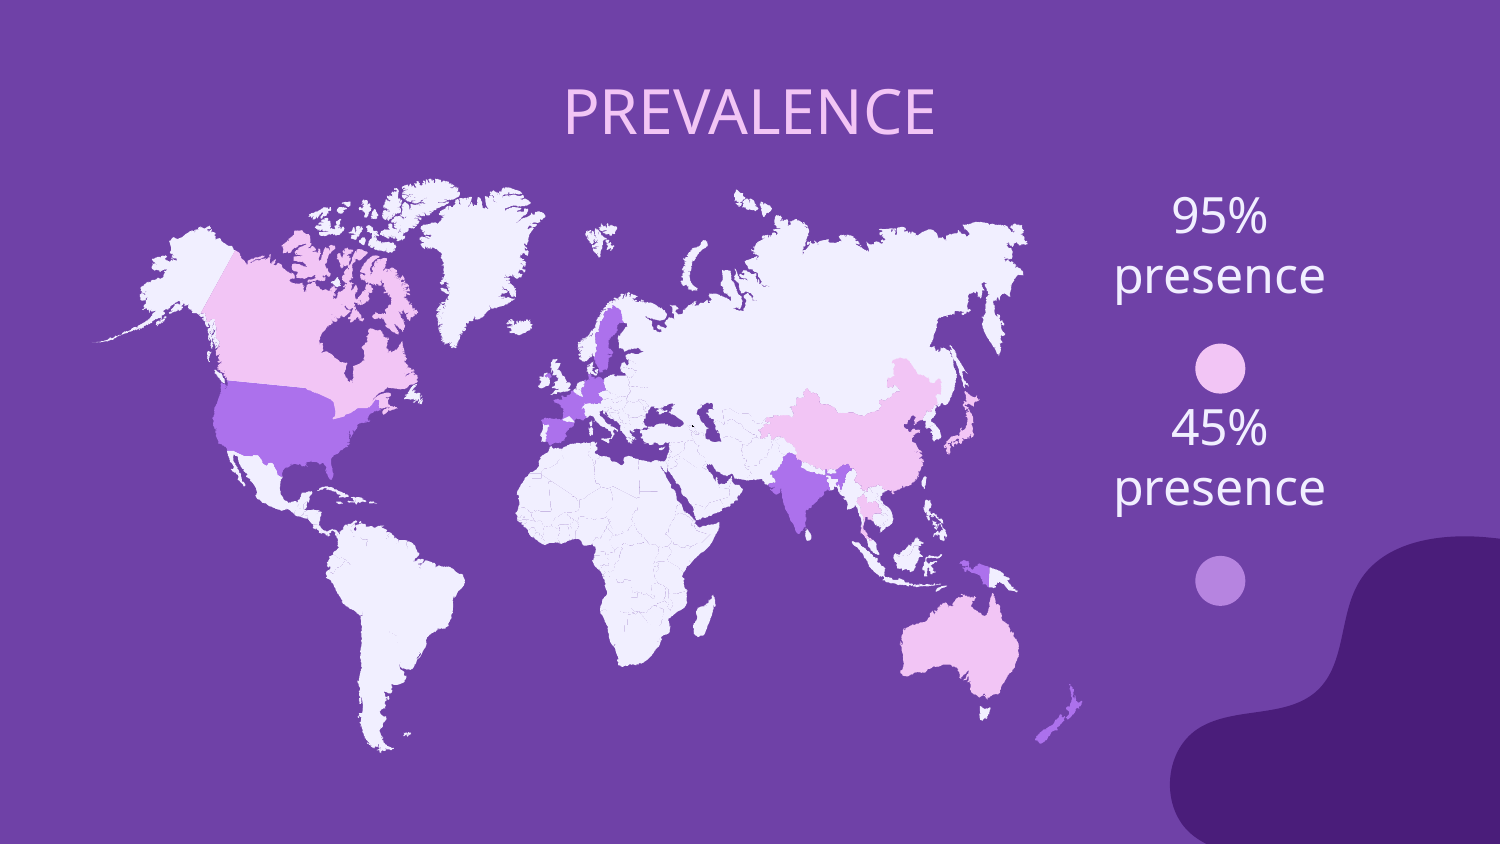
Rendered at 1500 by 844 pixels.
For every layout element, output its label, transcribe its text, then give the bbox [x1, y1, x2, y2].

text_box [1195, 555, 1246, 606]
title 45% presence [1092, 459, 1349, 531]
title PREVALENCE [77, 56, 1423, 181]
text_box [1195, 343, 1246, 394]
title 95% presence [1092, 247, 1349, 319]
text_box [91, 178, 1083, 754]
